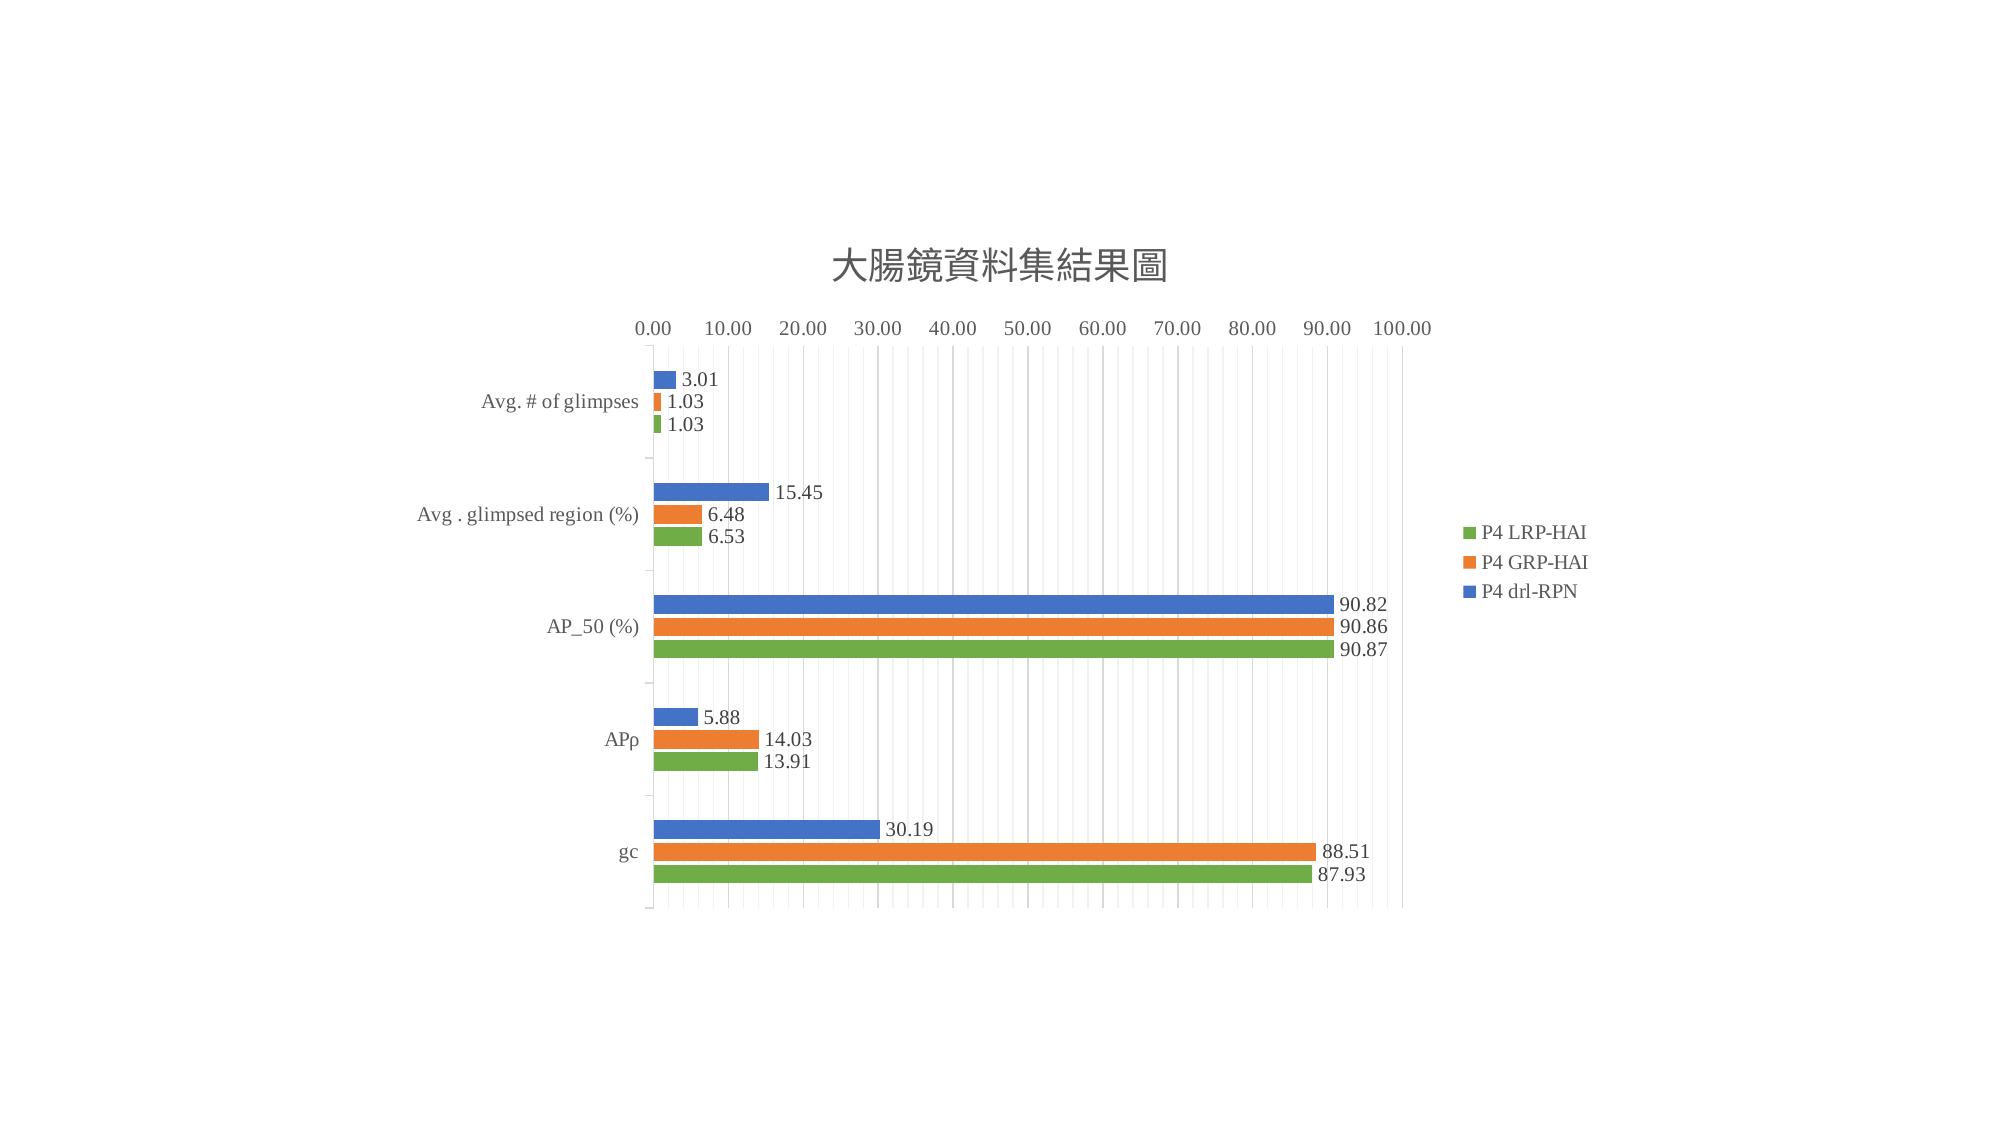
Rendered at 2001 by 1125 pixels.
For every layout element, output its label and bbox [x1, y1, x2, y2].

chart [392, 202, 1608, 923]
